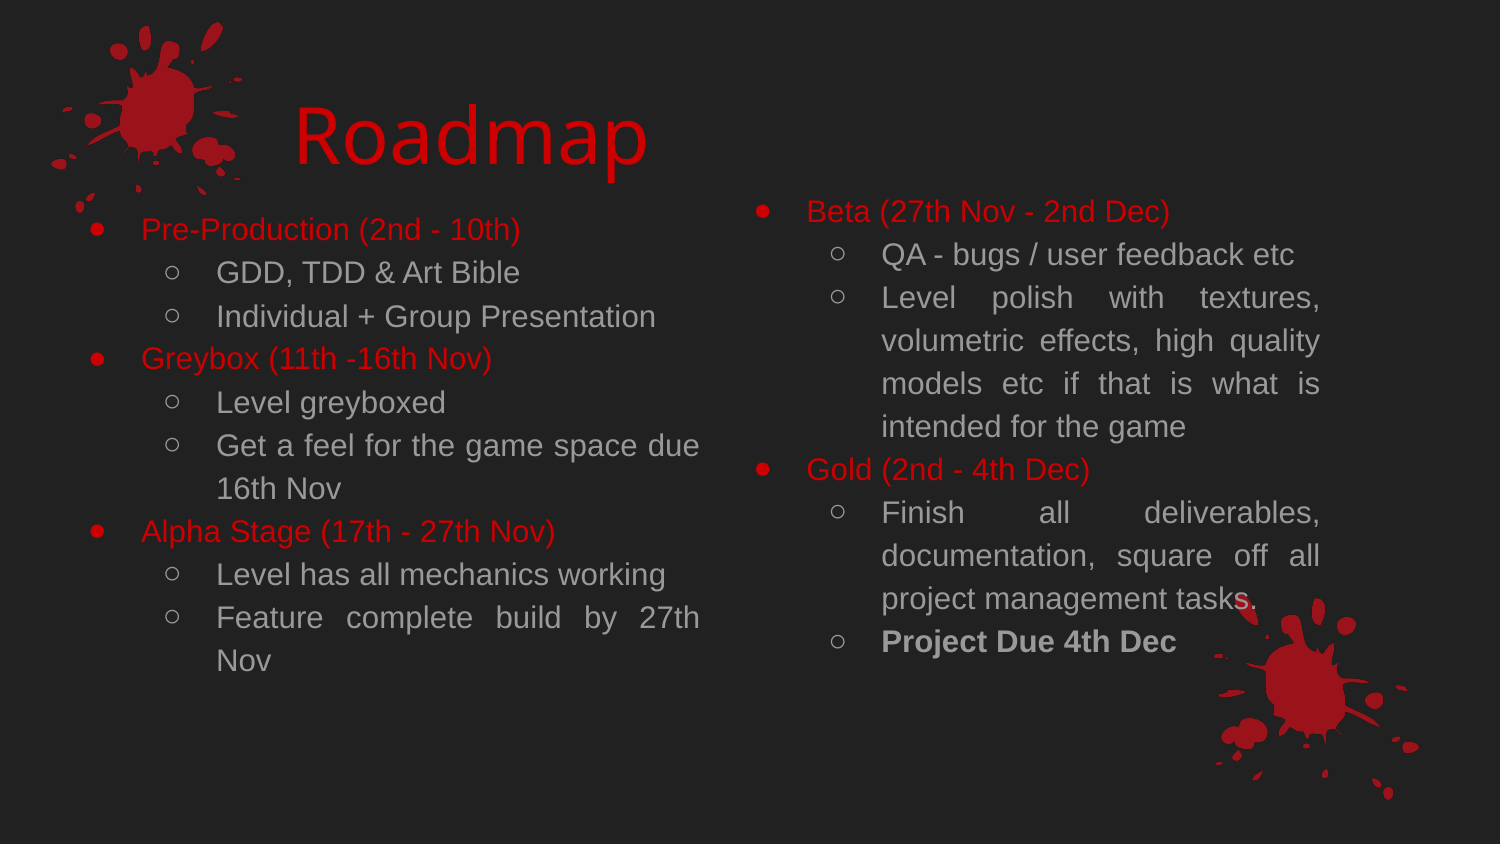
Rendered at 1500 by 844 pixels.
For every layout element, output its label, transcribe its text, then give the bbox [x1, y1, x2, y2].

list Beta (27th Nov - 2nd Dec) QA - bugs / user feedback etc Level polish with textures, volumetric effects, high quality models etc if that is what is intended for the game Gold (2nd - 4th Dec) Finish all deliverables, documentation, square off all project management tasks. Project Due 4th Dec [716, 170, 1337, 731]
title Roadmap [277, 70, 1500, 165]
picture [1213, 594, 1420, 800]
picture [50, 21, 242, 214]
list Pre-Production (2nd - 10th) GDD, TDD & Art Bible Individual + Group Presentation Greybox (11th -16th Nov) Level greyboxed Get a feel for the game space due 16th Nov Alpha Stage (17th - 27th Nov) Level has all mechanics working Feature complete build by 27th Nov [51, 189, 717, 750]
